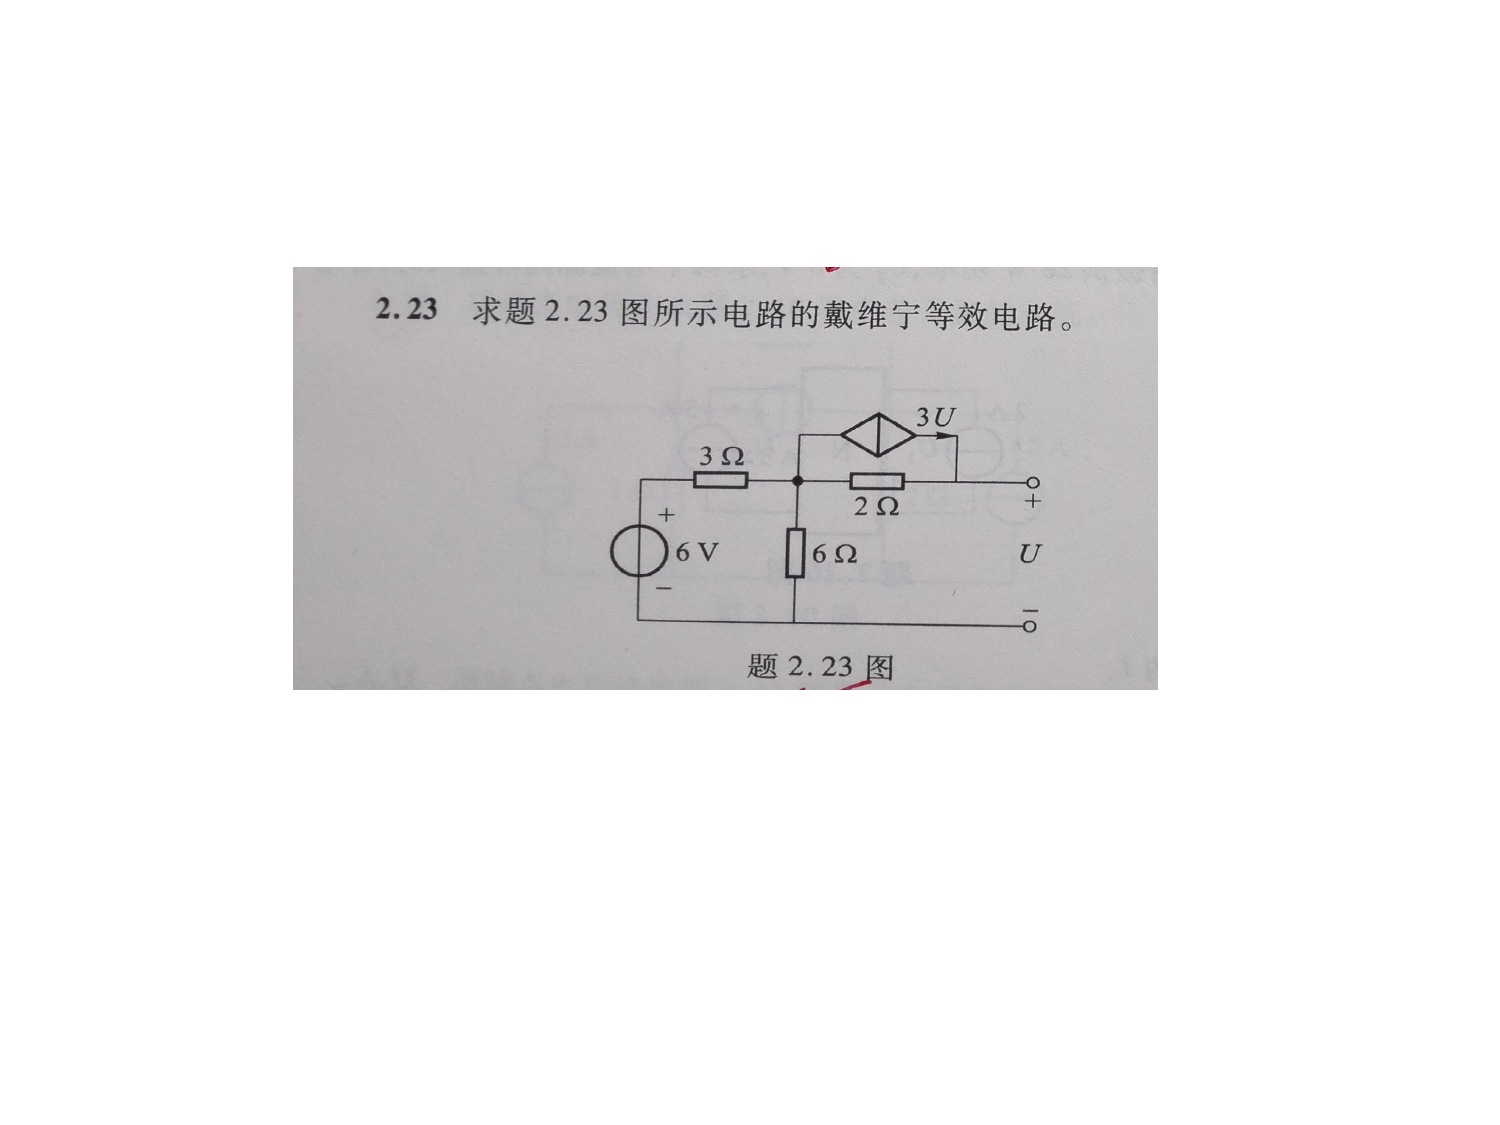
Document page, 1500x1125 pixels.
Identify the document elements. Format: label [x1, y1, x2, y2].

picture [293, 266, 1158, 691]
